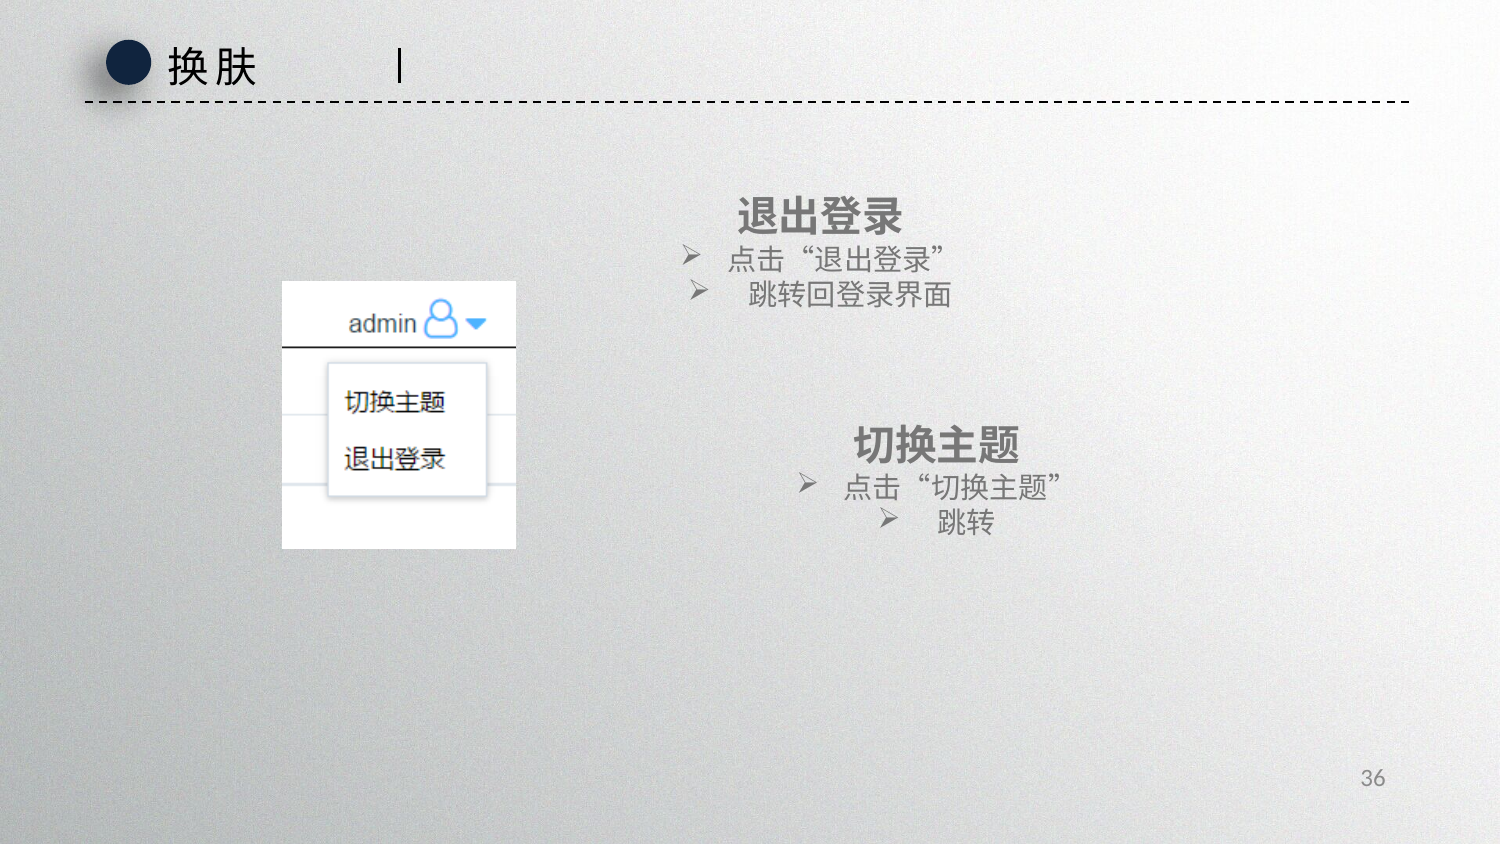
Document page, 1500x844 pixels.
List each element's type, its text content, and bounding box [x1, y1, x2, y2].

picture [0, 0, 1500, 844]
text_box 切换主题 点击“切换主题” 跳转 [760, 417, 1113, 547]
text_box 退出登录 点击“退出登录” 跳转回登录界面 [644, 188, 997, 319]
text_box [104, 37, 152, 87]
text_box 换肤 [152, 33, 273, 99]
slide_number 36 [1339, 753, 1401, 799]
